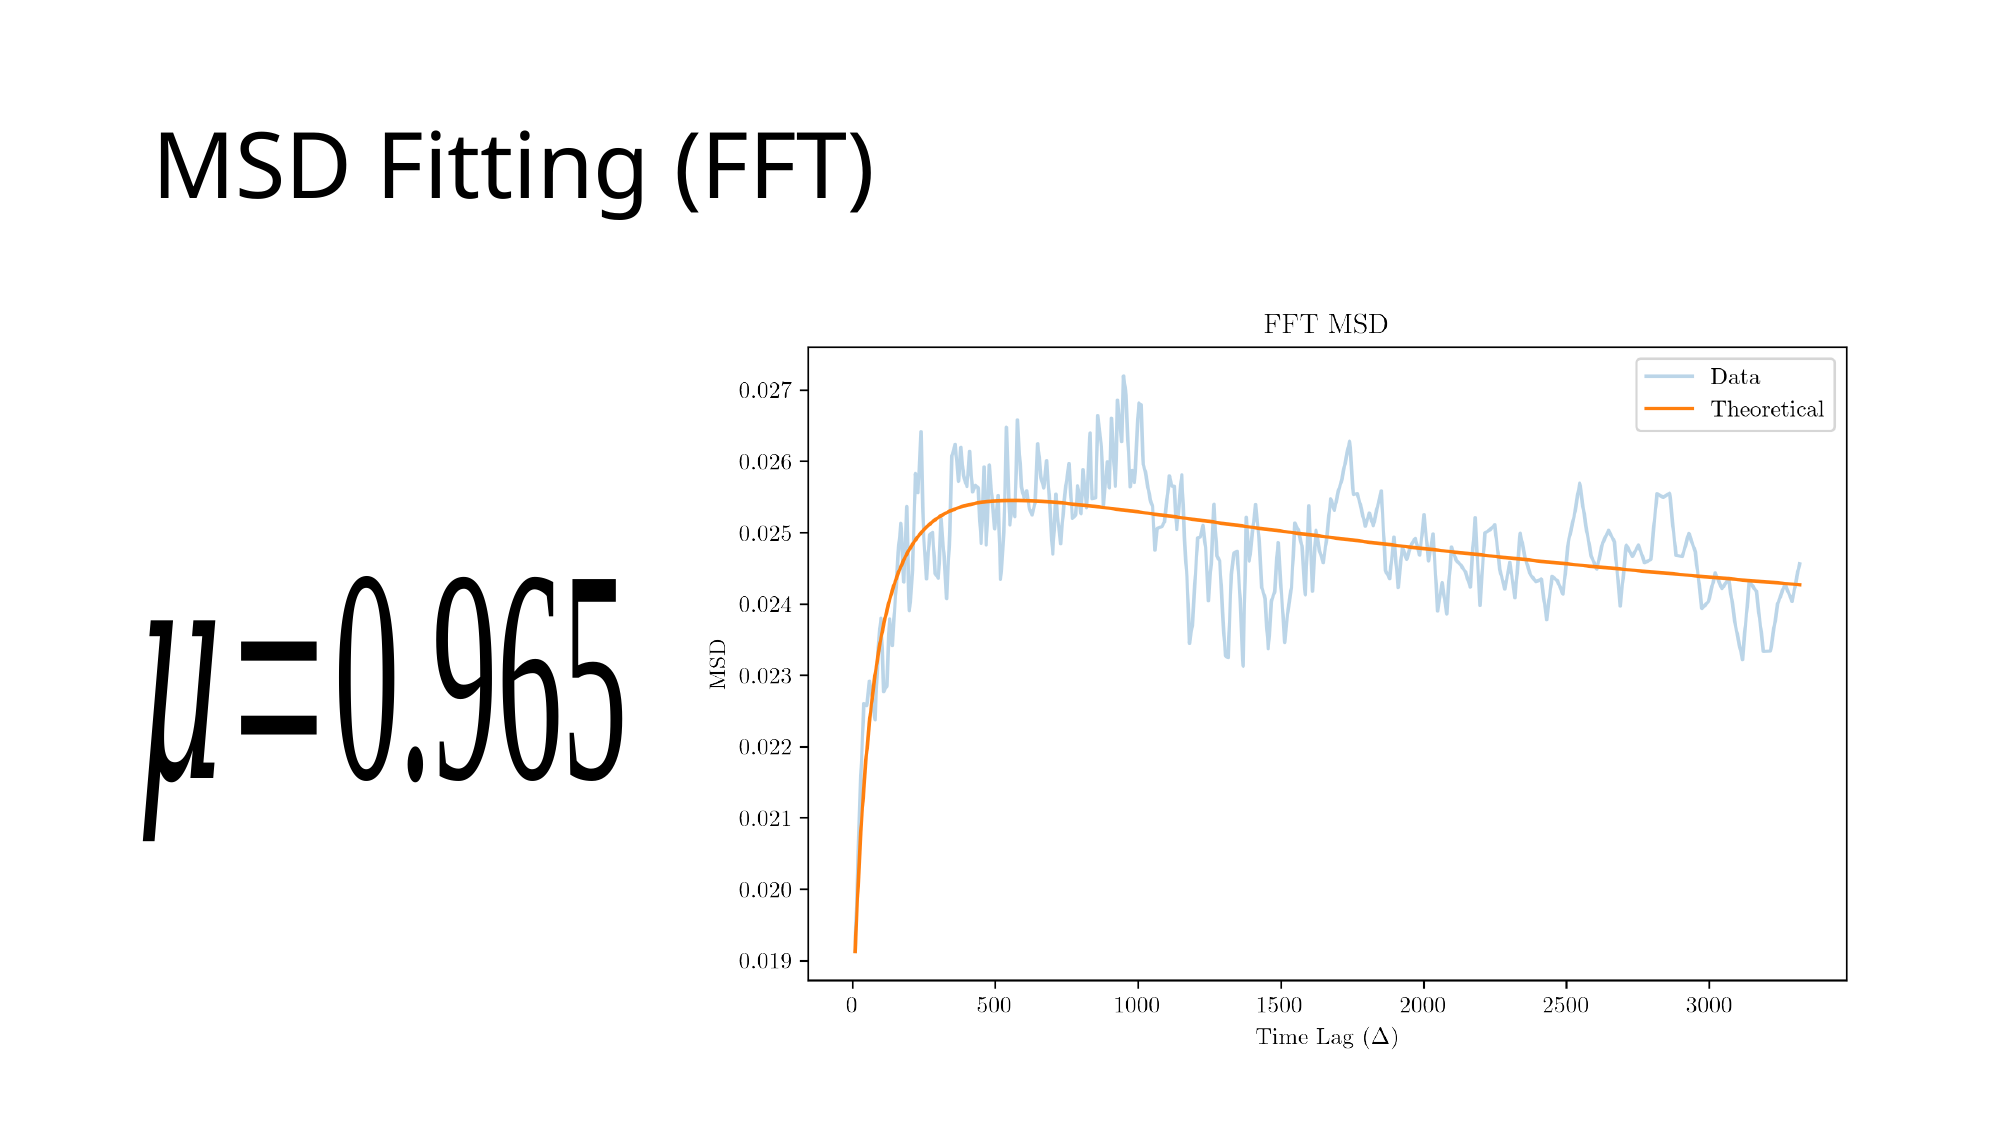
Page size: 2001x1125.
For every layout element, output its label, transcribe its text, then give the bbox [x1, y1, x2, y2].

title MSD Fitting (FFT) [137, 59, 1863, 278]
picture [691, 296, 1863, 1066]
